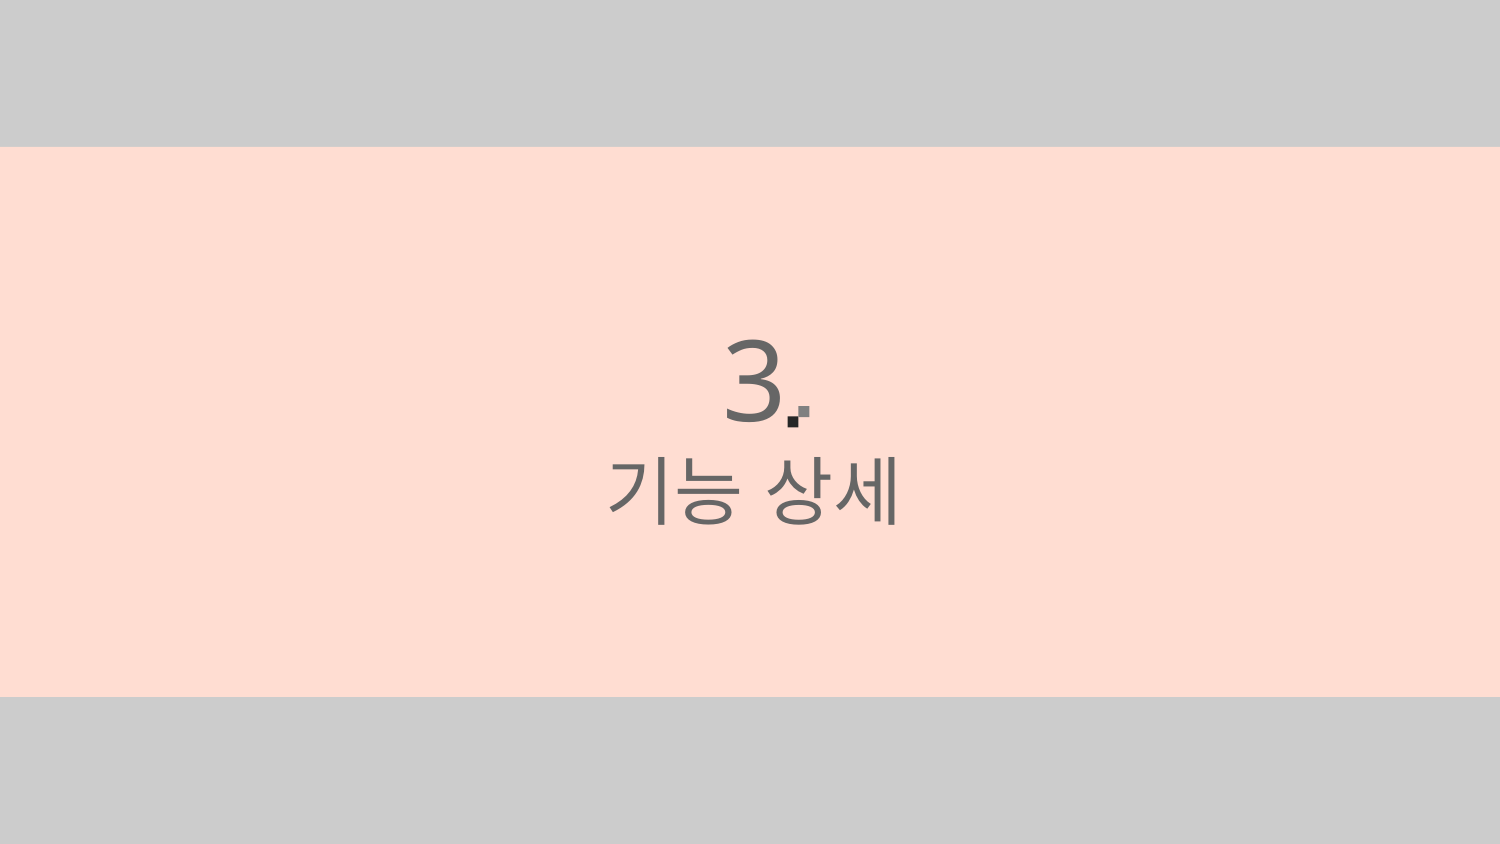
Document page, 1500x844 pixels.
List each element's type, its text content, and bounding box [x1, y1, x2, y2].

text_box 3 기능 상세 [0, 146, 1500, 697]
text_box [796, 404, 811, 419]
text_box [785, 414, 800, 429]
